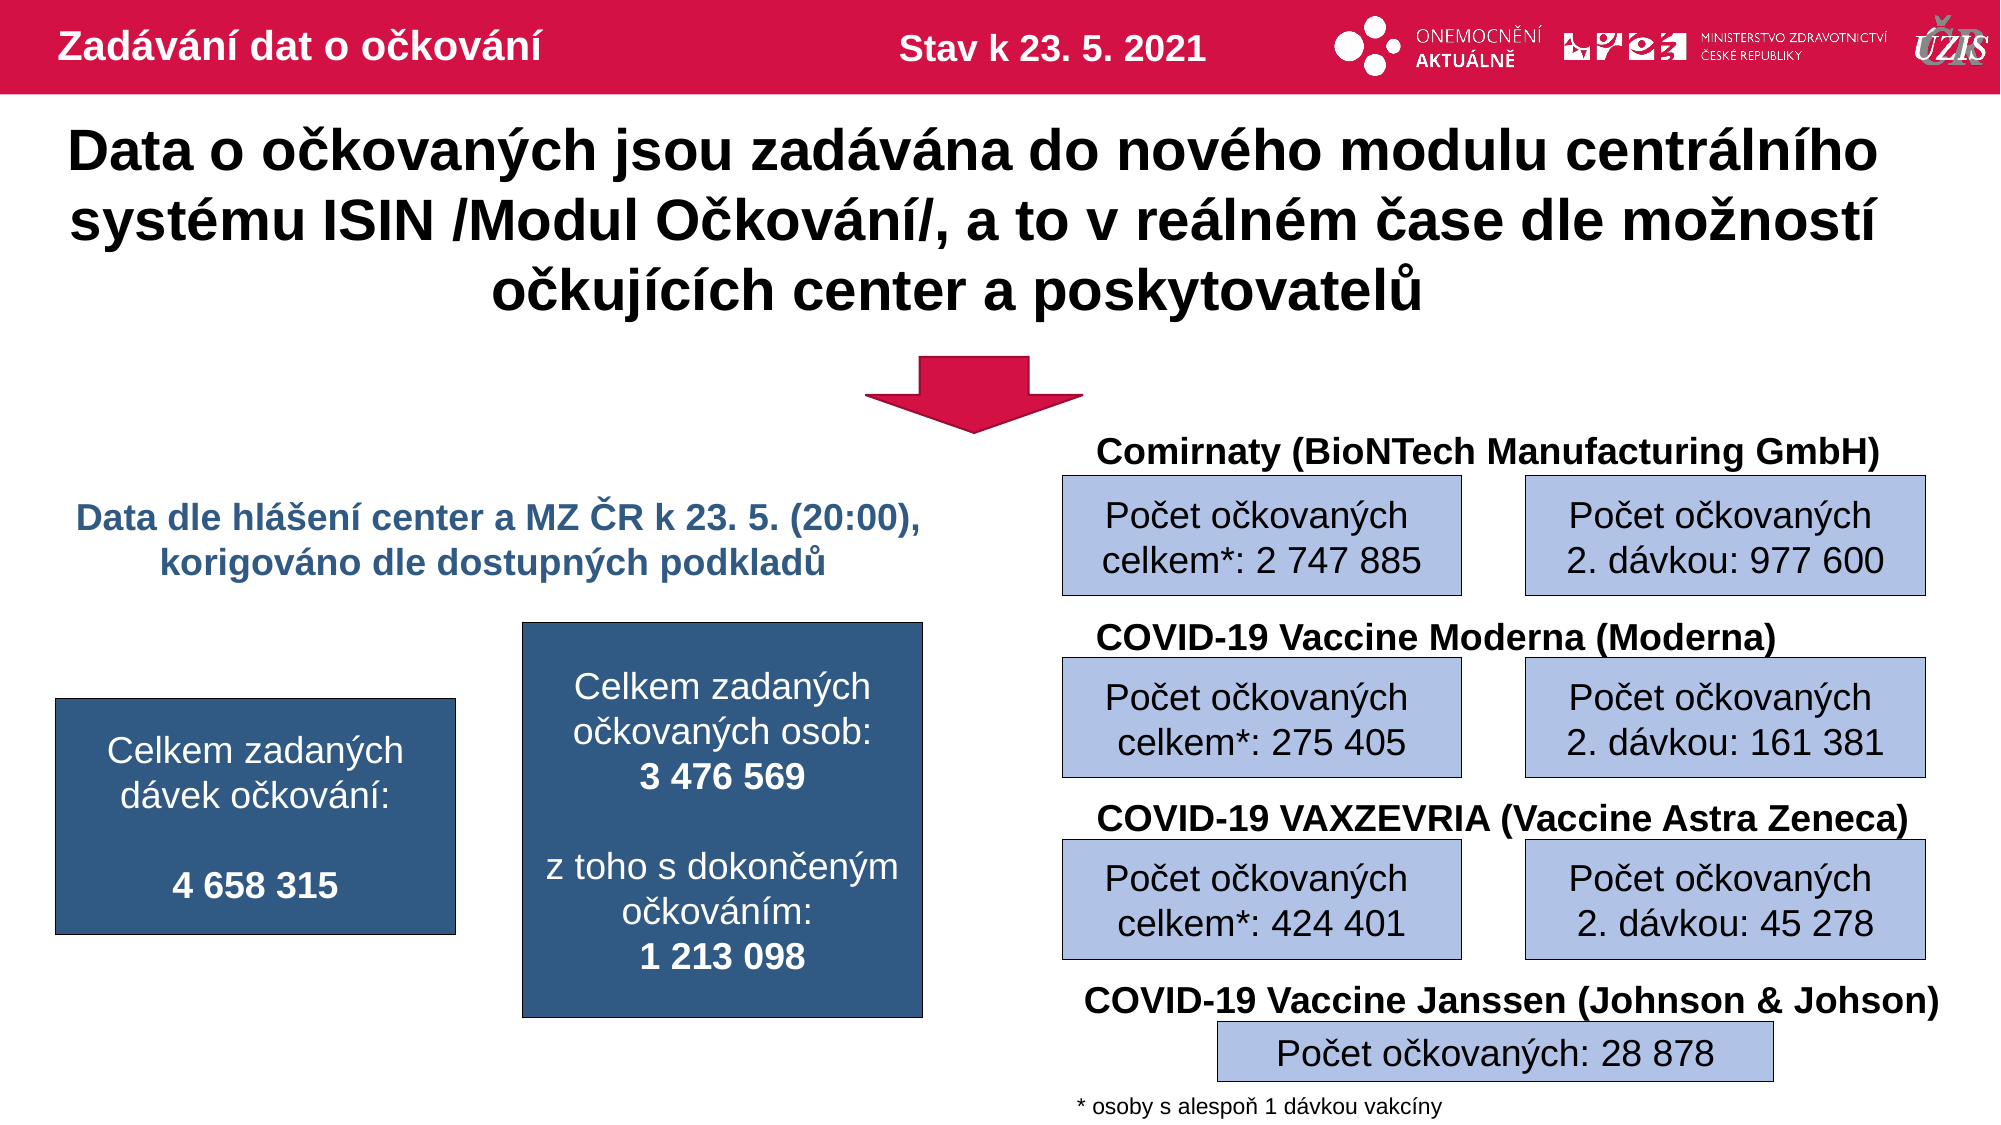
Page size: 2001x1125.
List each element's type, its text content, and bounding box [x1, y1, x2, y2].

text_box * osoby s alespoň 1 dávkou vakcíny [1062, 1084, 1538, 1125]
text_box Celkem zadaných dávek očkování: 4 658 315 [55, 698, 456, 935]
text_box Počet očkovaných celkem*: 424 401 [1062, 839, 1462, 960]
text_box Počet očkovaných: 28 878 [1217, 1021, 1774, 1082]
text_box Počet očkovaných celkem*: 275 405 [1062, 657, 1462, 778]
text_box Stav k 23. 5. 2021 [884, 16, 1329, 77]
text_box [864, 355, 1084, 435]
text_box Počet očkovaných 2. dávkou: 977 600 [1525, 475, 1926, 596]
text_box Comirnaty (BioNTech Manufacturing GmbH) [1081, 420, 1896, 480]
text_box Počet očkovaných celkem*: 2 747 885 [1062, 475, 1462, 596]
text_box COVID-19 VAXZEVRIA (Vaccine Astra Zeneca) [1081, 786, 1925, 847]
picture [1563, 31, 1888, 60]
text_box Celkem zadaných očkovaných osob: 3 476 569 z toho s dokončeným očkováním: 1 213 098 [522, 622, 923, 1018]
title Zadávání dat o očkování [42, 0, 1262, 95]
text_box Data o očkovaných jsou zadávána do nového modulu centrálního systému ISIN /Modul Očkování/, a to v reálném čase dle možností očkujících center a poskytovatelů [10, 104, 1938, 330]
text_box COVID-19 Vaccine Moderna (Moderna) [1081, 605, 1792, 666]
text_box Data dle hlášení center a MZ ČR k 23. 5. (20:00), korigováno dle dostupných podkladů [59, 485, 938, 591]
picture [1334, 16, 1542, 76]
text_box Počet očkovaných 2. dávkou: 161 381 [1525, 657, 1926, 778]
text_box Počet očkovaných 2. dávkou: 45 278 [1525, 839, 1926, 960]
text_box COVID-19 Vaccine Janssen (Johnson & Johson) [1069, 968, 1956, 1029]
picture [1915, 15, 1989, 66]
